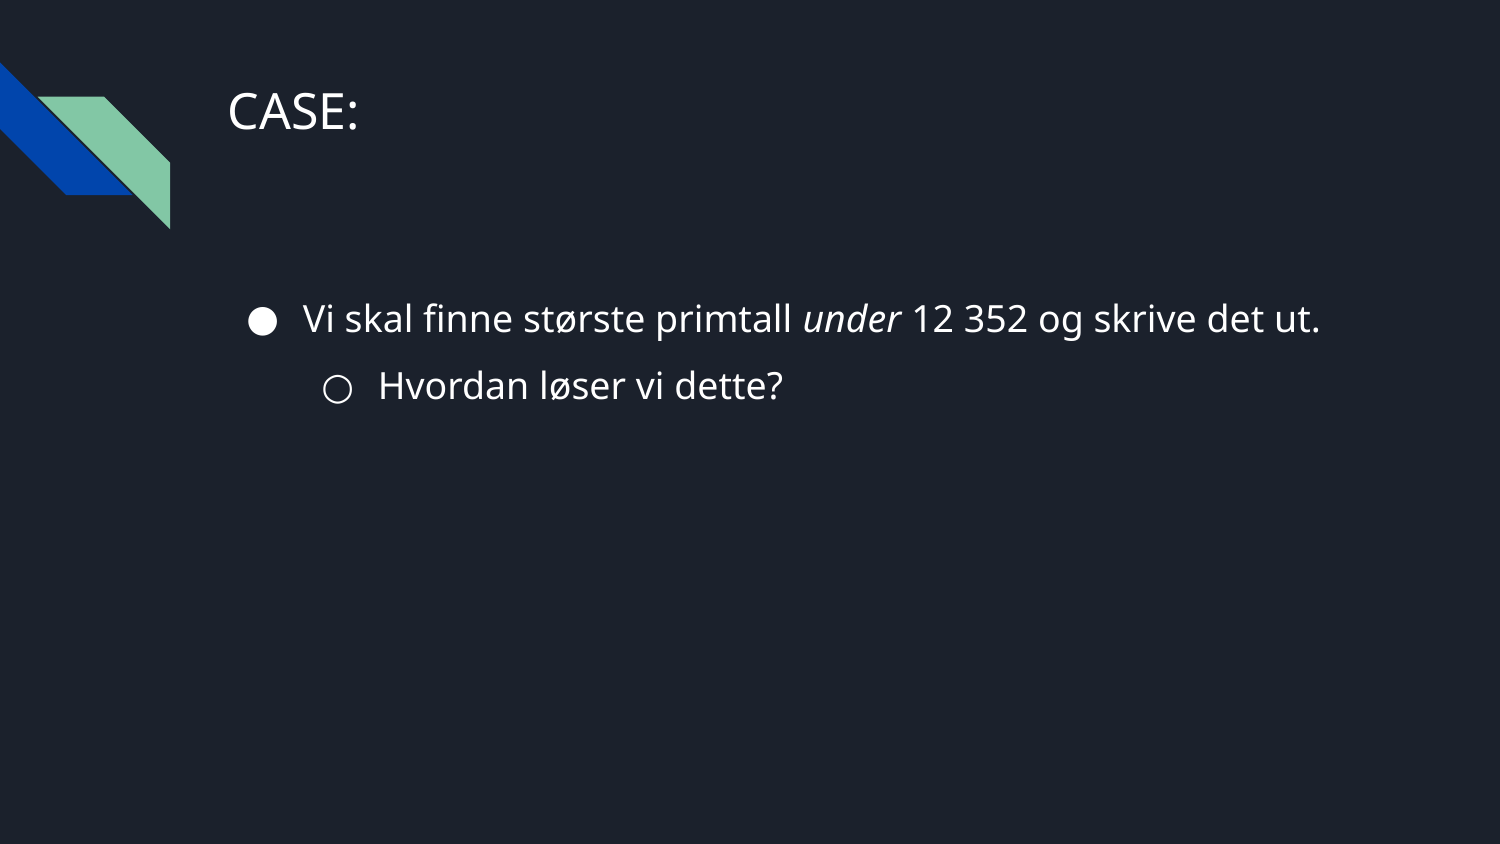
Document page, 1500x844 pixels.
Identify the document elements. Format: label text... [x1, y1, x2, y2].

list Vi skal finne største primtall under 12 352 og skrive det ut. Hvordan løser vi dette? [212, 257, 1368, 735]
title CASE: [212, 64, 1368, 215]
